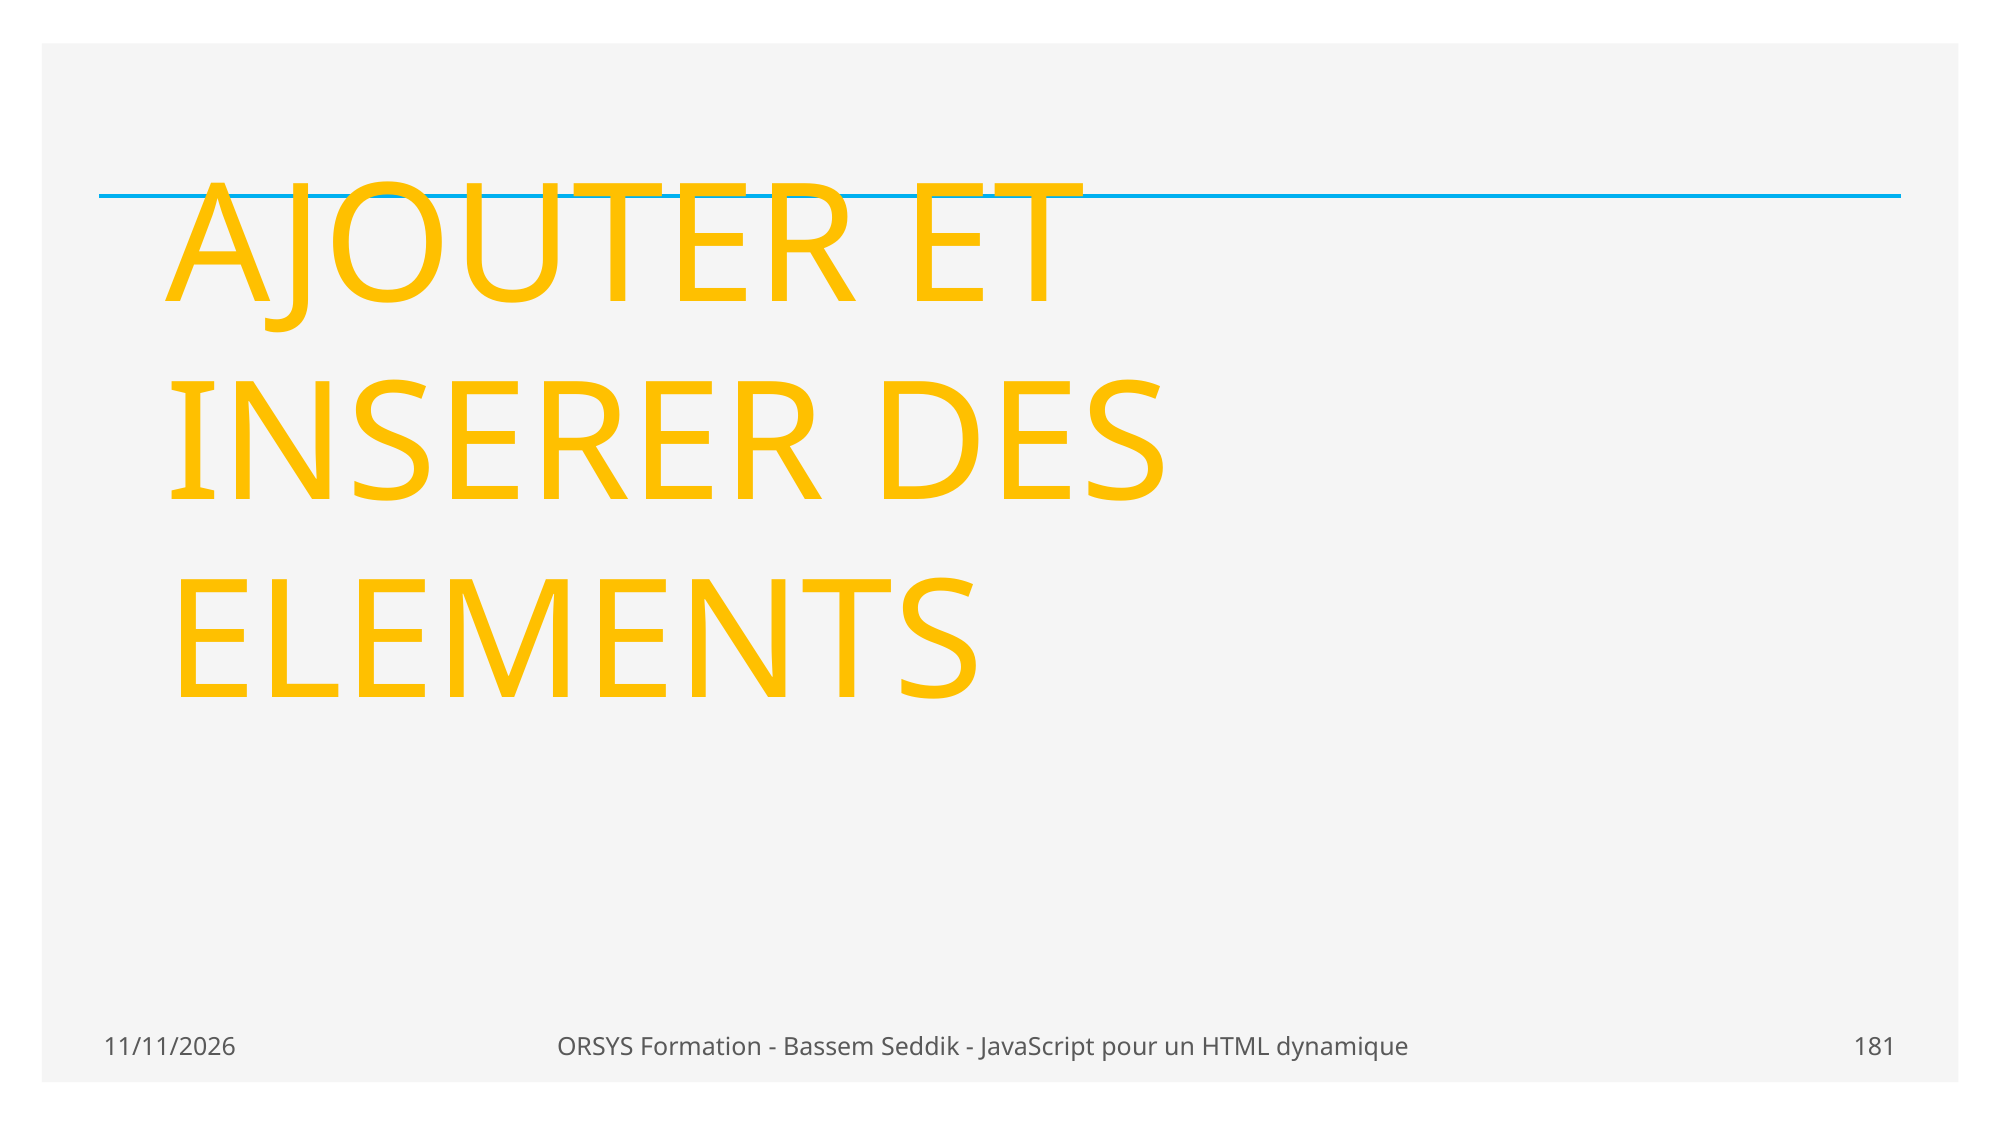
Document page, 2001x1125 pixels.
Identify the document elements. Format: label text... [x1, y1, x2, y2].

picture [294, 194, 307, 198]
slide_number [88, 1017, 340, 1078]
picture [206, 194, 229, 198]
picture [348, 194, 378, 198]
picture [681, 194, 745, 198]
picture [574, 194, 661, 198]
picture [397, 194, 426, 198]
picture [995, 194, 1082, 198]
picture [773, 194, 841, 198]
picture [543, 194, 557, 198]
picture [467, 194, 481, 198]
slide_number 181 [1626, 1017, 1912, 1078]
footer ORSYS Formation - Bassem Seddik - JavaScript pour un HTML dynamique [340, 1017, 1626, 1078]
picture [918, 194, 982, 198]
title AJOUTER ET INSERER DES ELEMENTS [150, 312, 1800, 738]
